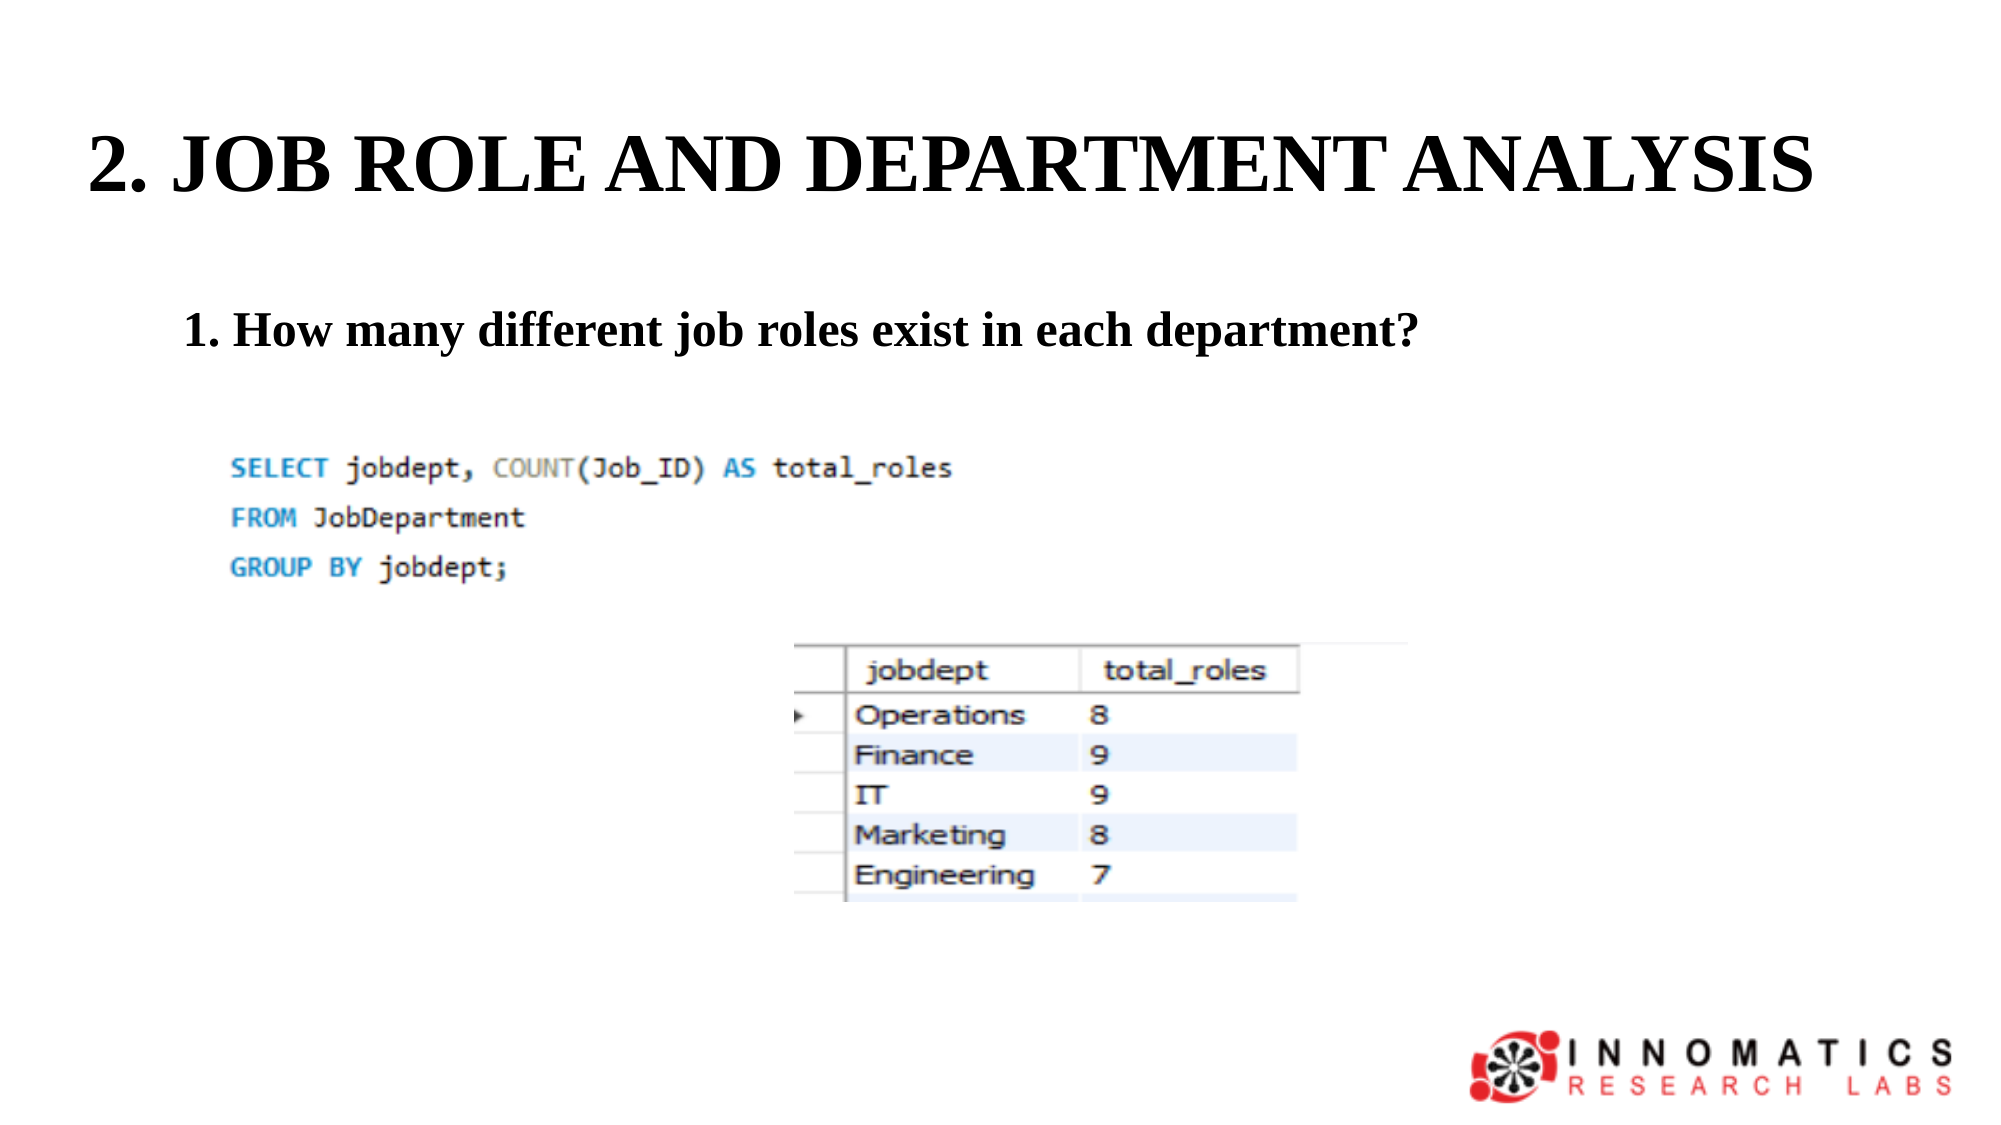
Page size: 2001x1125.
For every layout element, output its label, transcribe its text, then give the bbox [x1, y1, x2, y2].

text_box 2. JOB ROLE AND DEPARTMENT ANALYSIS [72, 101, 2000, 216]
picture [205, 445, 982, 615]
picture [1445, 1014, 1975, 1125]
text_box 1. How many different job roles exist in each department? [168, 289, 1869, 484]
picture [793, 642, 1408, 903]
